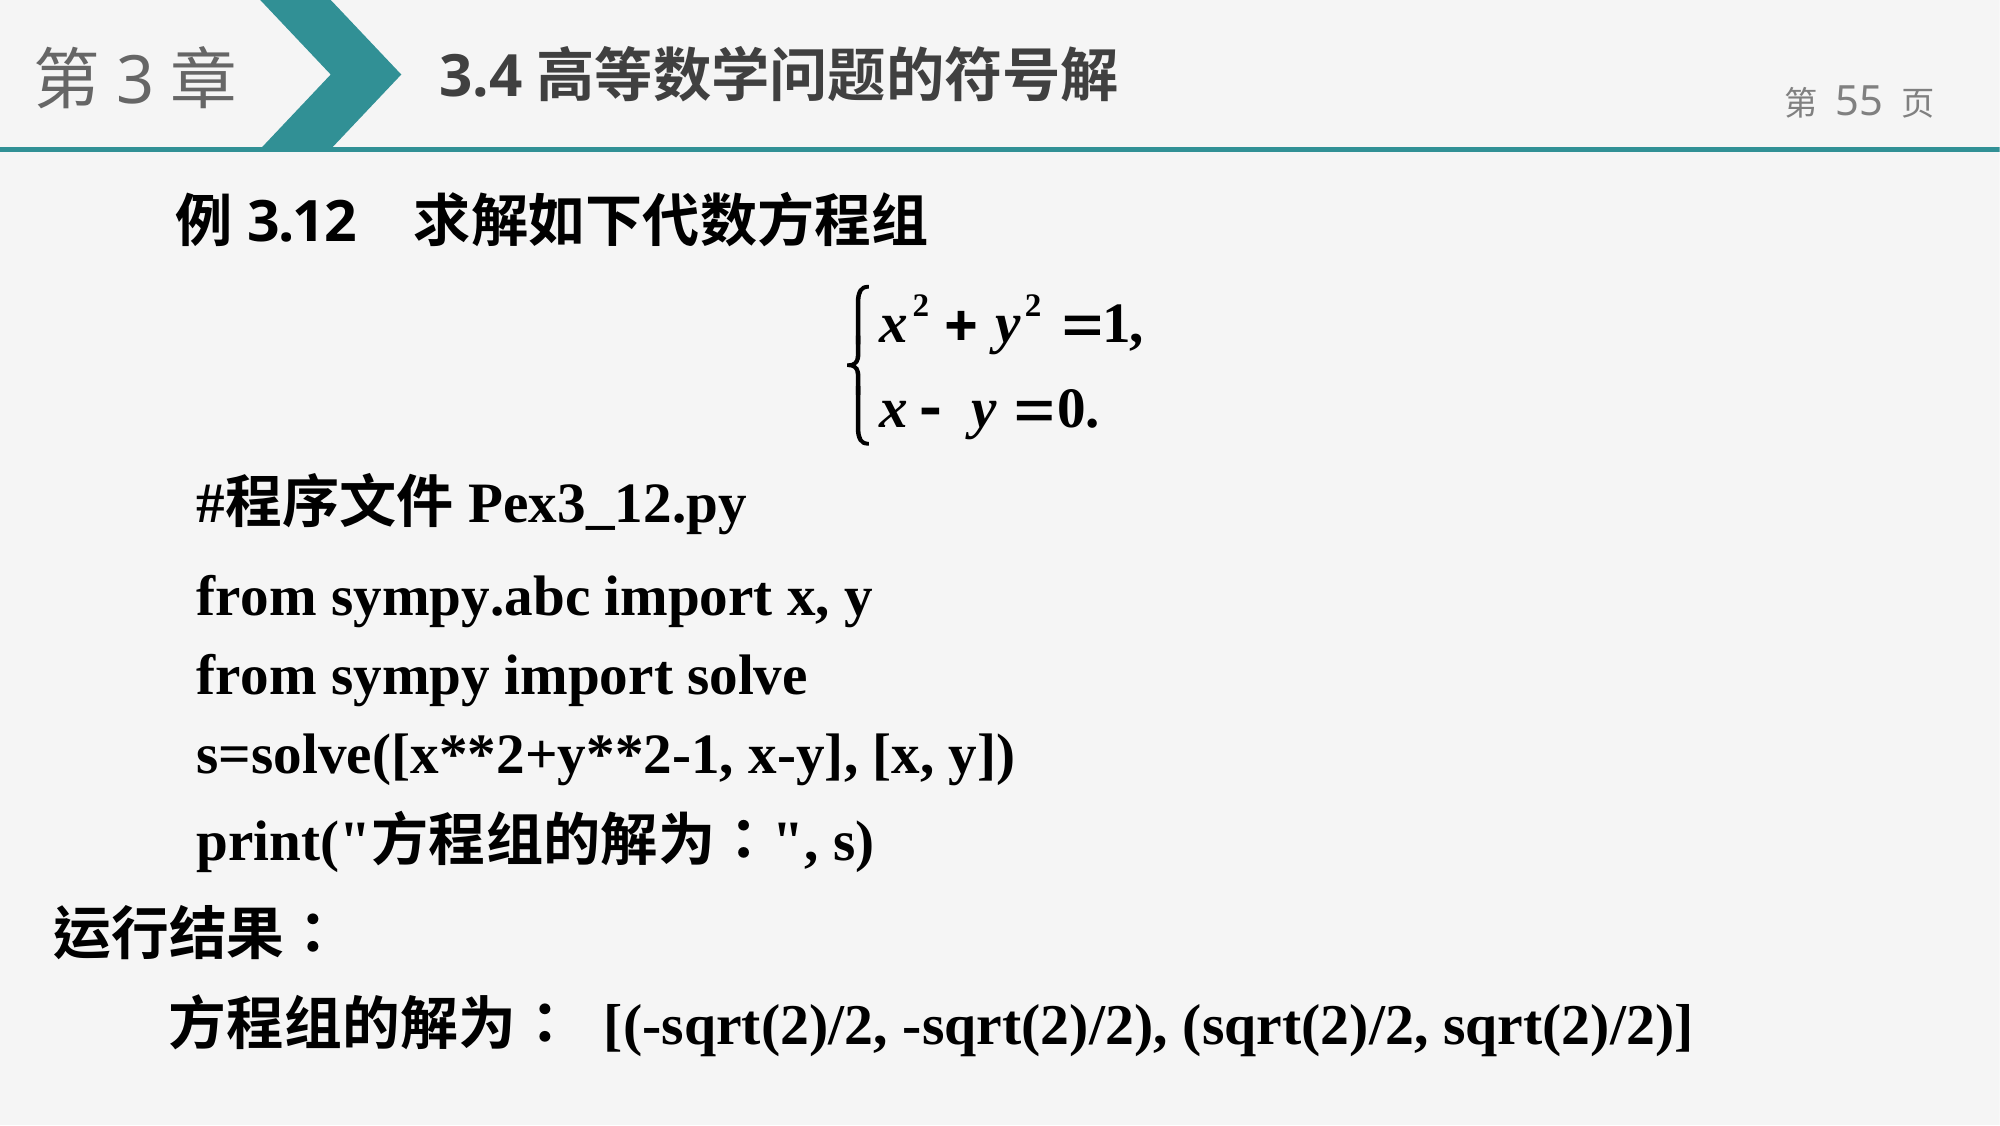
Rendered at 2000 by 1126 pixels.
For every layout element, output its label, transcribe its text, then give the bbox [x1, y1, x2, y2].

text_box 3.4高等数学问题的符号解 [424, 31, 1366, 116]
text_box 第3章 [19, 29, 253, 125]
text_box [258, 0, 403, 148]
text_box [81, 444, 1918, 869]
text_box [60, 158, 1901, 789]
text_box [52, 869, 1933, 1126]
